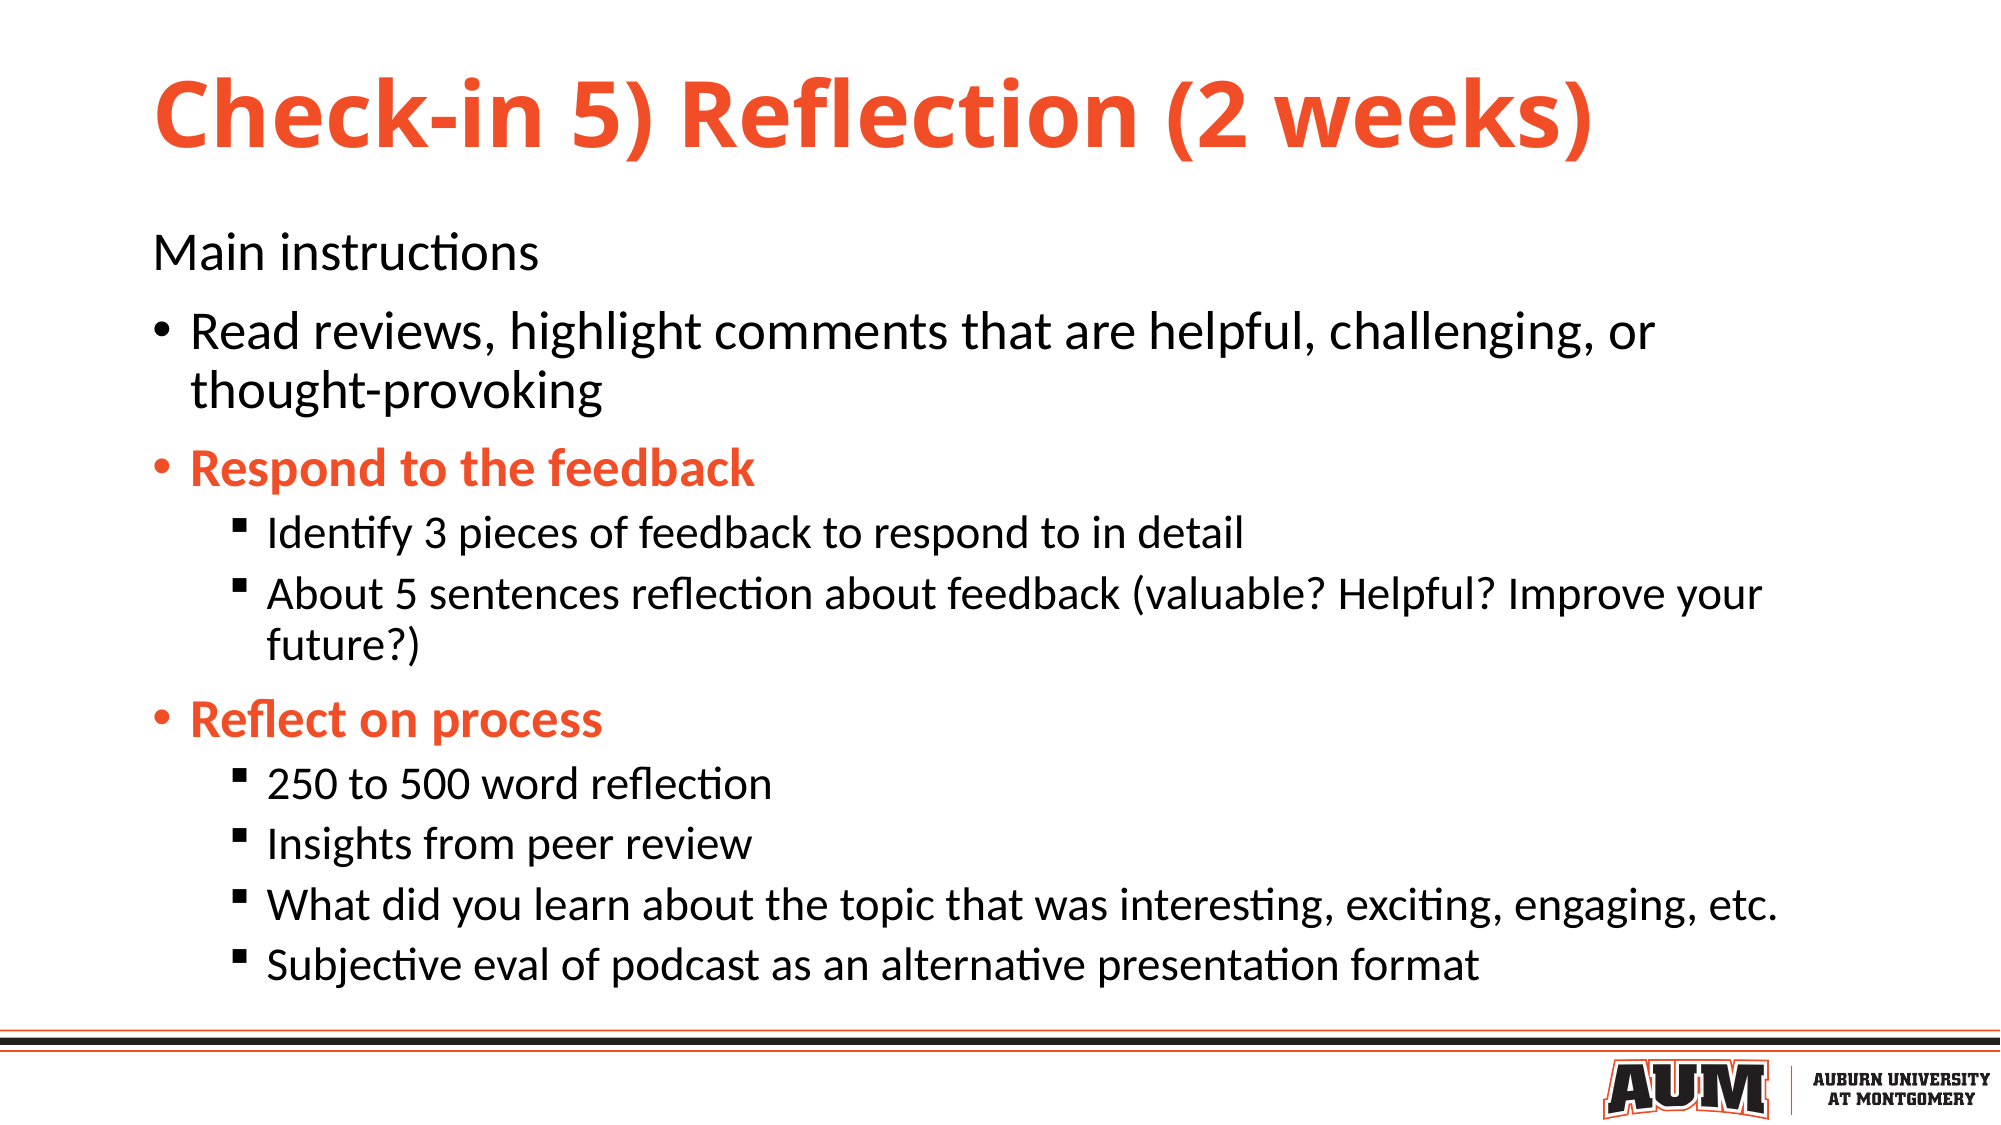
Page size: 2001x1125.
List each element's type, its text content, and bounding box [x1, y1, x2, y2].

picture [1603, 1059, 1990, 1120]
list Main instructions Read reviews, highlight comments that are helpful, challenging, or thought-provoking Respond to the feedback Identify 3 pieces of feedback to respond to in detail About 5 sentences reflection about feedback (valuable? Helpful? Improve your future?) Reflect on process 250 to 500 word reflection Insights from peer review What did you learn about the topic that was interesting, exciting, engaging, etc. Subjective eval of podcast as an alternative presentation format [137, 216, 1863, 1007]
title Check-in 5) Reflection (2 weeks) [137, 59, 1863, 177]
